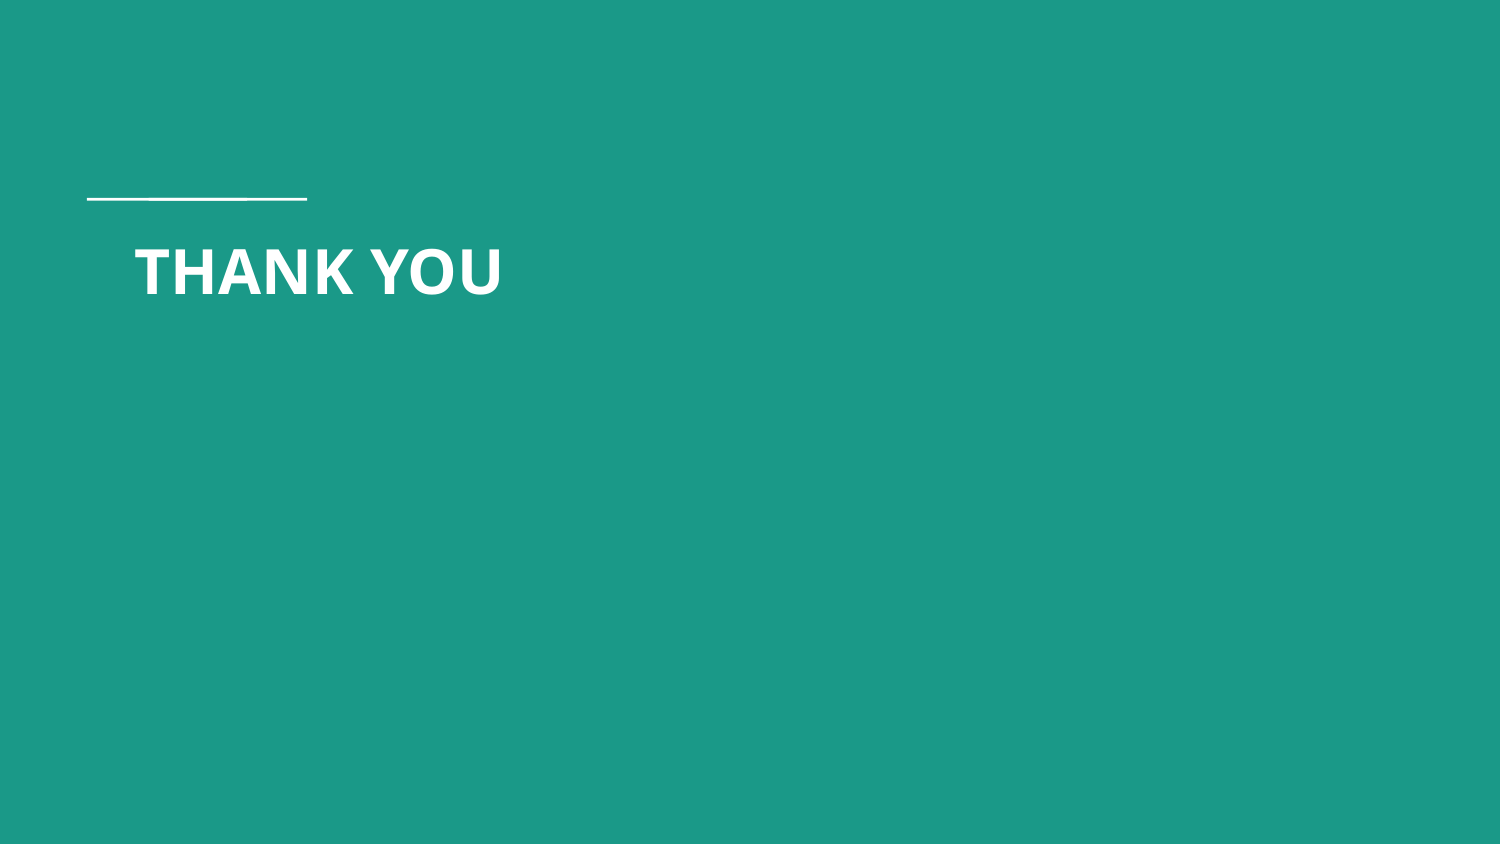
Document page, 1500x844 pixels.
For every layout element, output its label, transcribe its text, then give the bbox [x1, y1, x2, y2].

title THANK YOU [119, 216, 1381, 466]
